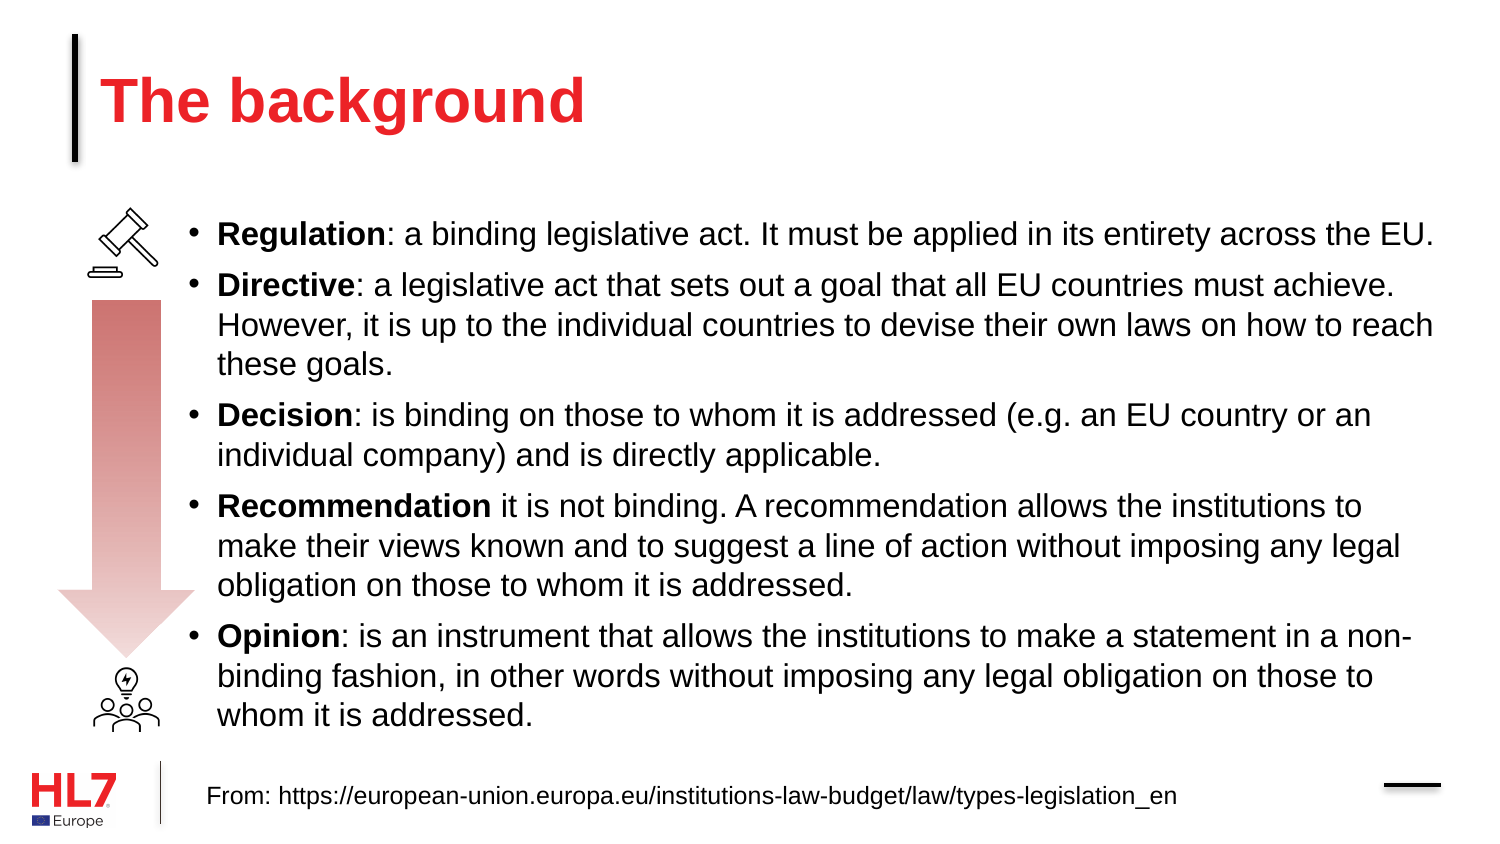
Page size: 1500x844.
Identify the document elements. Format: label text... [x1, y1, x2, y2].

text_box From: https://european-union.europa.eu/institutions-law-budget/law/types-legislation_en [191, 771, 1195, 817]
picture [83, 657, 169, 743]
list Regulation: a binding legislative act. It must be applied in its entirety across the EU. Directive: a legislative act that sets out a goal that all EU countries must achieve. However, it is up to the individual countries to devise their own laws on how to reach these goals. Decision: is binding on those to whom it is addressed (e.g. an EU country or an individual company) and is directly applicable. Recommendation it is not binding. A recommendation allows the institutions to make their views known and to suggest a line of action without imposing any legal obligation on those to whom it is addressed. Opinion: is an instrument that allows the institutions to make a statement in a non-binding fashion, in other words without imposing any legal obligation on those to whom it is addressed. [188, 212, 1451, 753]
title The background [100, 33, 1451, 163]
picture [32, 773, 116, 828]
text_box [55, 298, 197, 656]
picture [80, 200, 166, 286]
